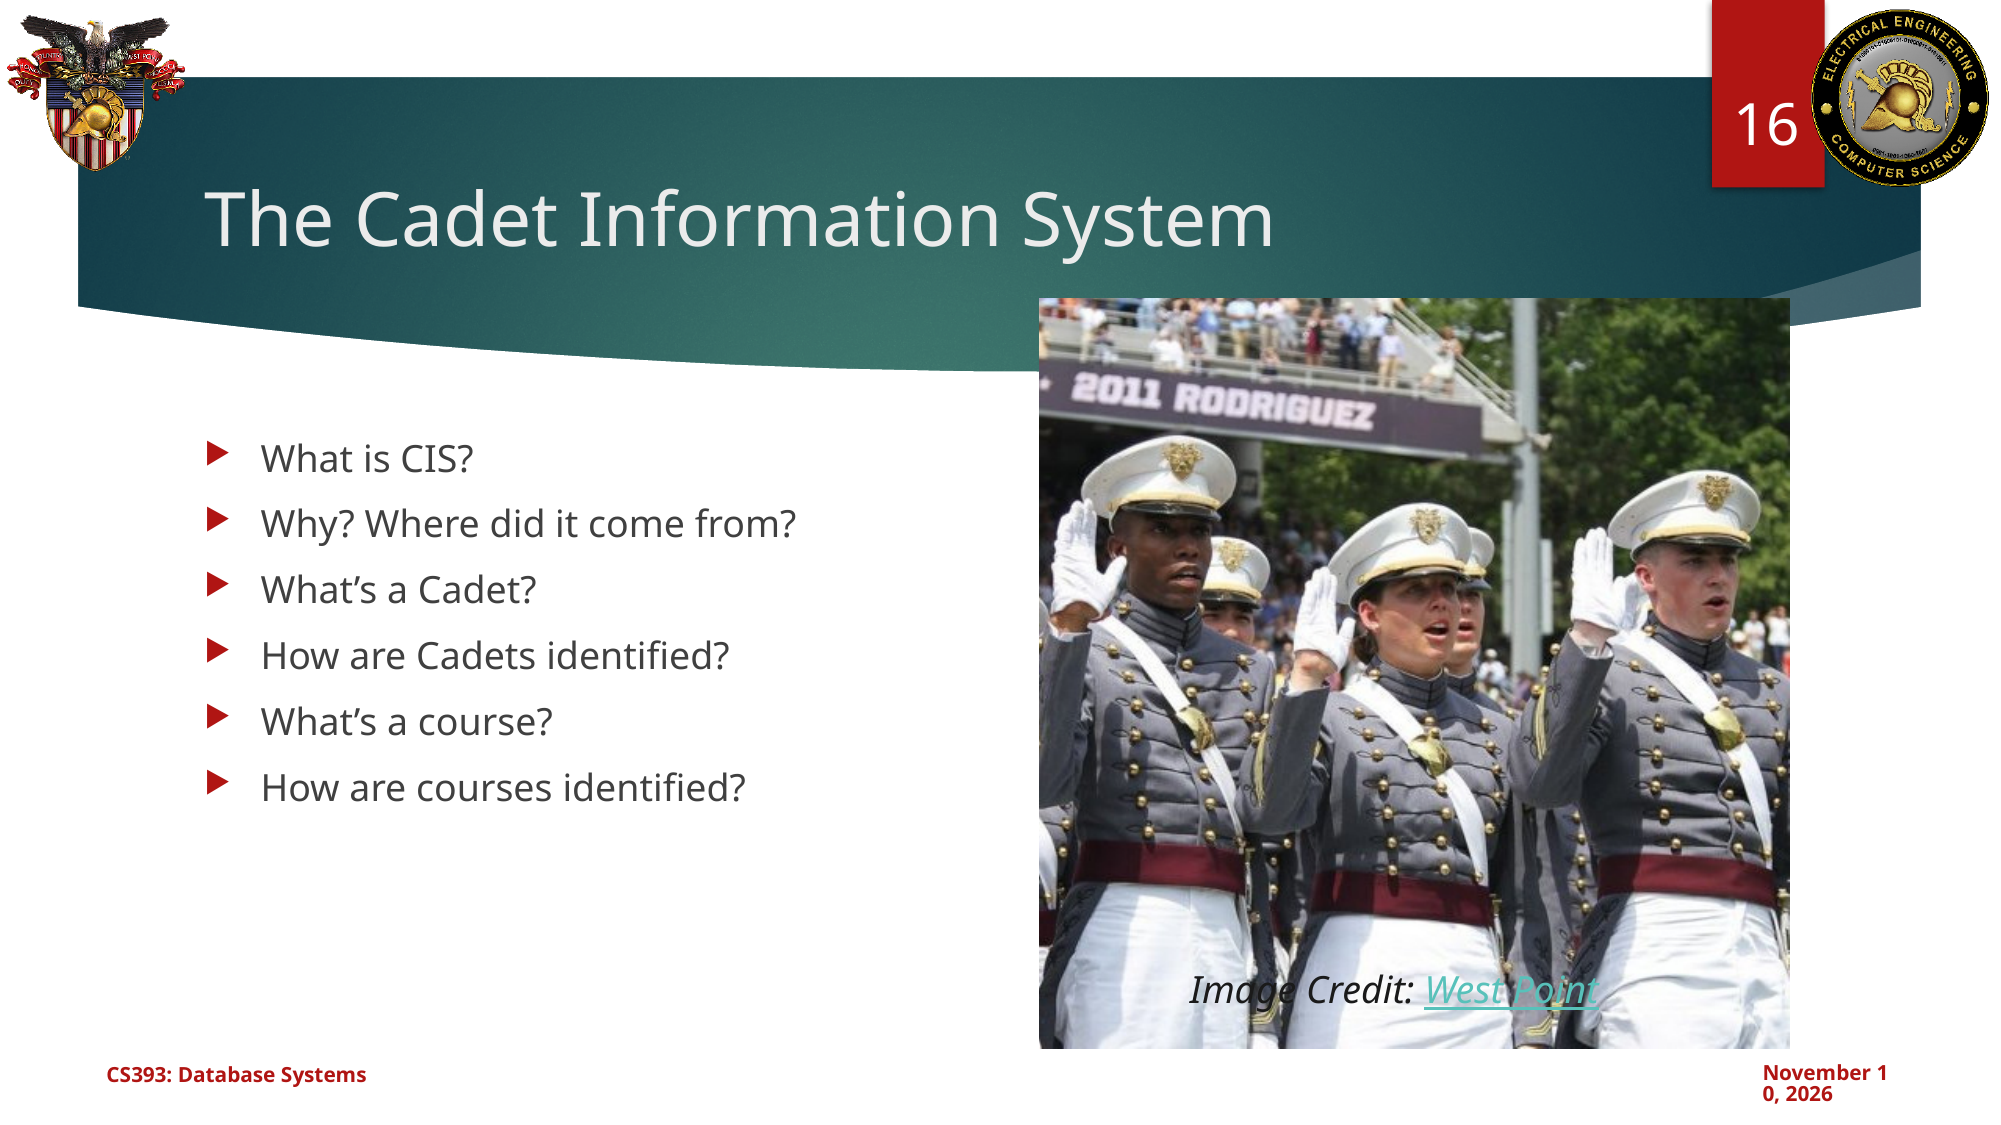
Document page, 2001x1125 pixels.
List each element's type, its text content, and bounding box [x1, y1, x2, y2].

title The Cadet Information System [189, 158, 1638, 275]
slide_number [1747, 1048, 1910, 1099]
footer CS393: Database Systems [91, 1048, 726, 1100]
slide_number 16 [1698, 48, 1836, 175]
list What is CIS? Why? Where did it come from? What’s a Cadet? How are Cadets identified? What’s a course? How are courses identified? [189, 427, 982, 988]
picture [1039, 298, 1790, 1049]
picture [7, 3, 185, 184]
picture [1809, 7, 1990, 188]
